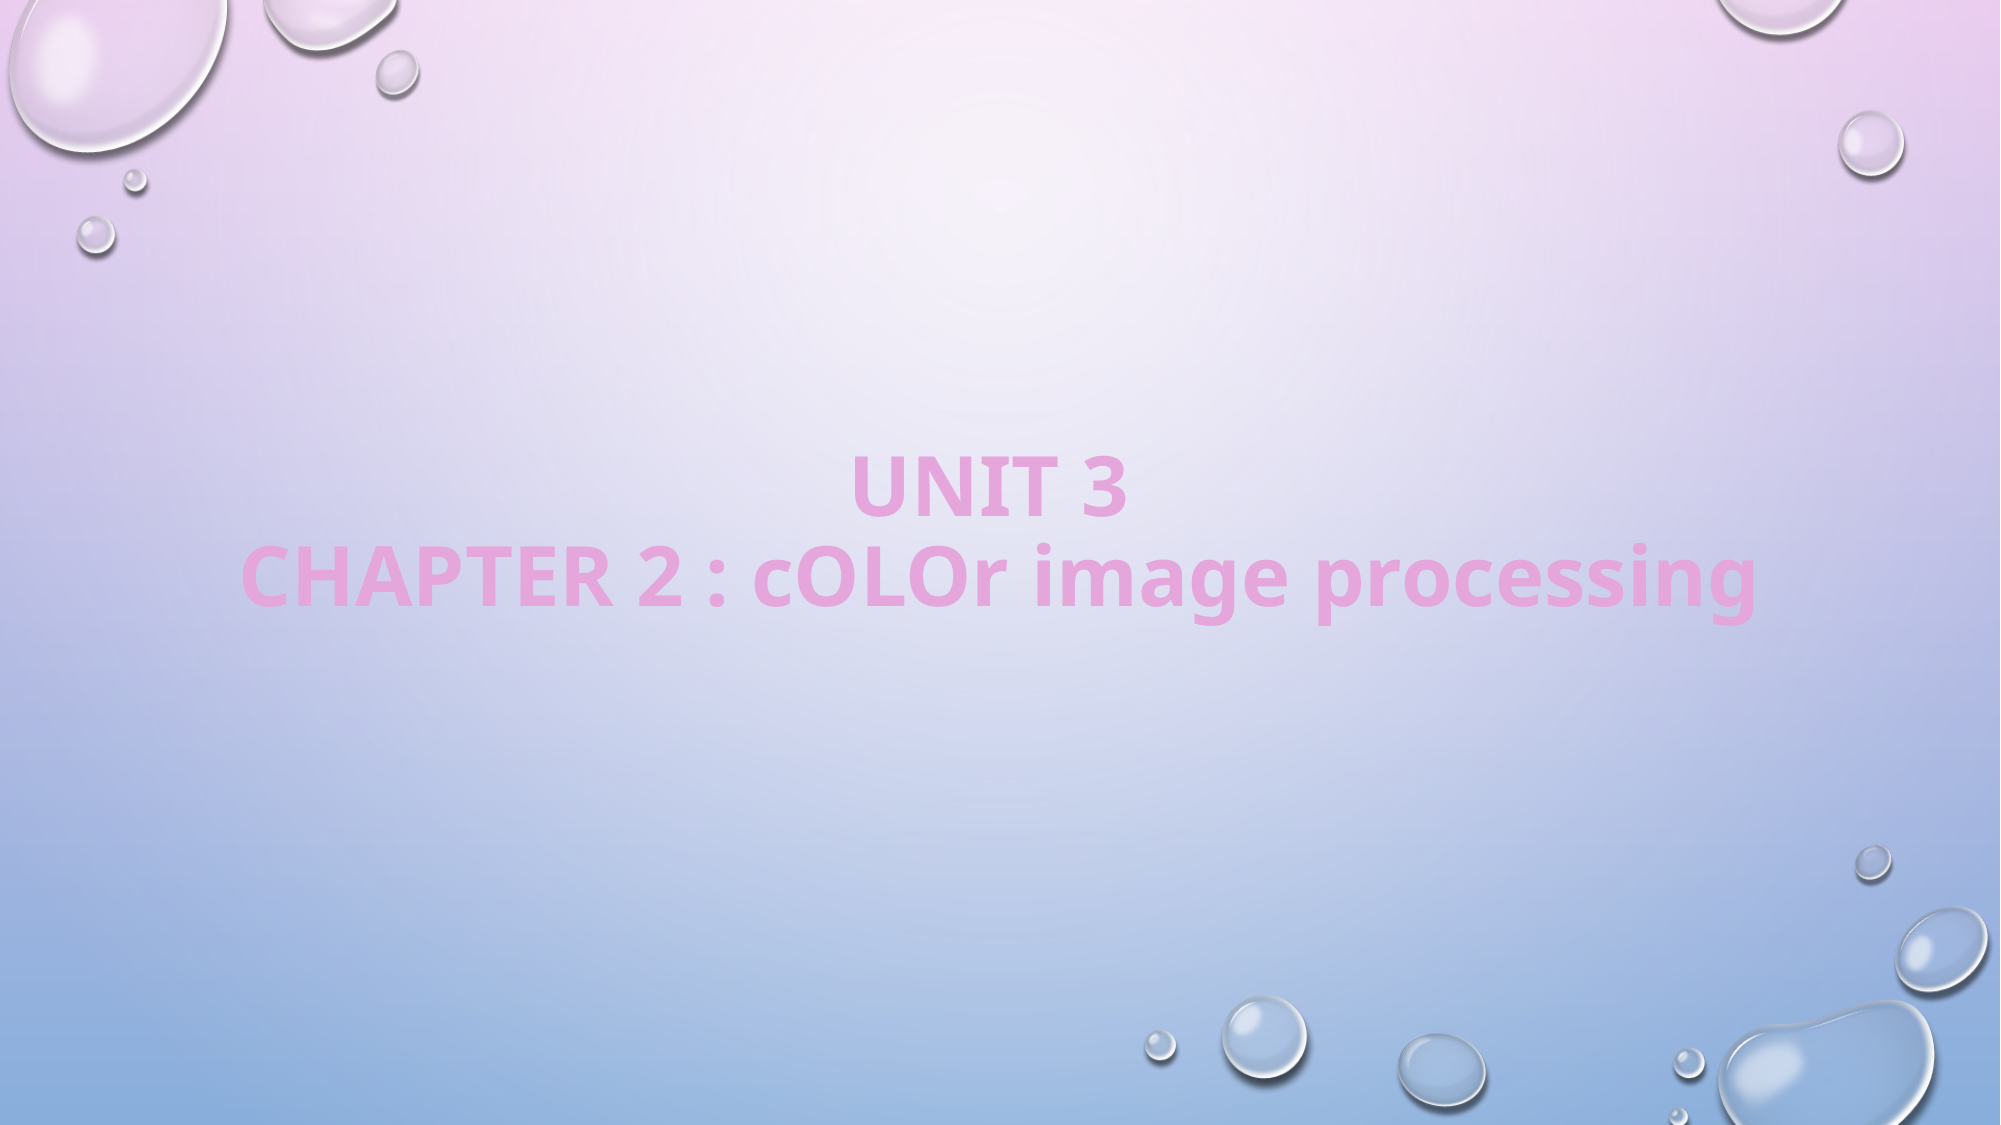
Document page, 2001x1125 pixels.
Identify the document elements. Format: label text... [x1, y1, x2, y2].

picture [0, 0, 2000, 1125]
title UNIT 3 CHAPTER 2 : cOLOr image processing [149, 384, 1851, 685]
